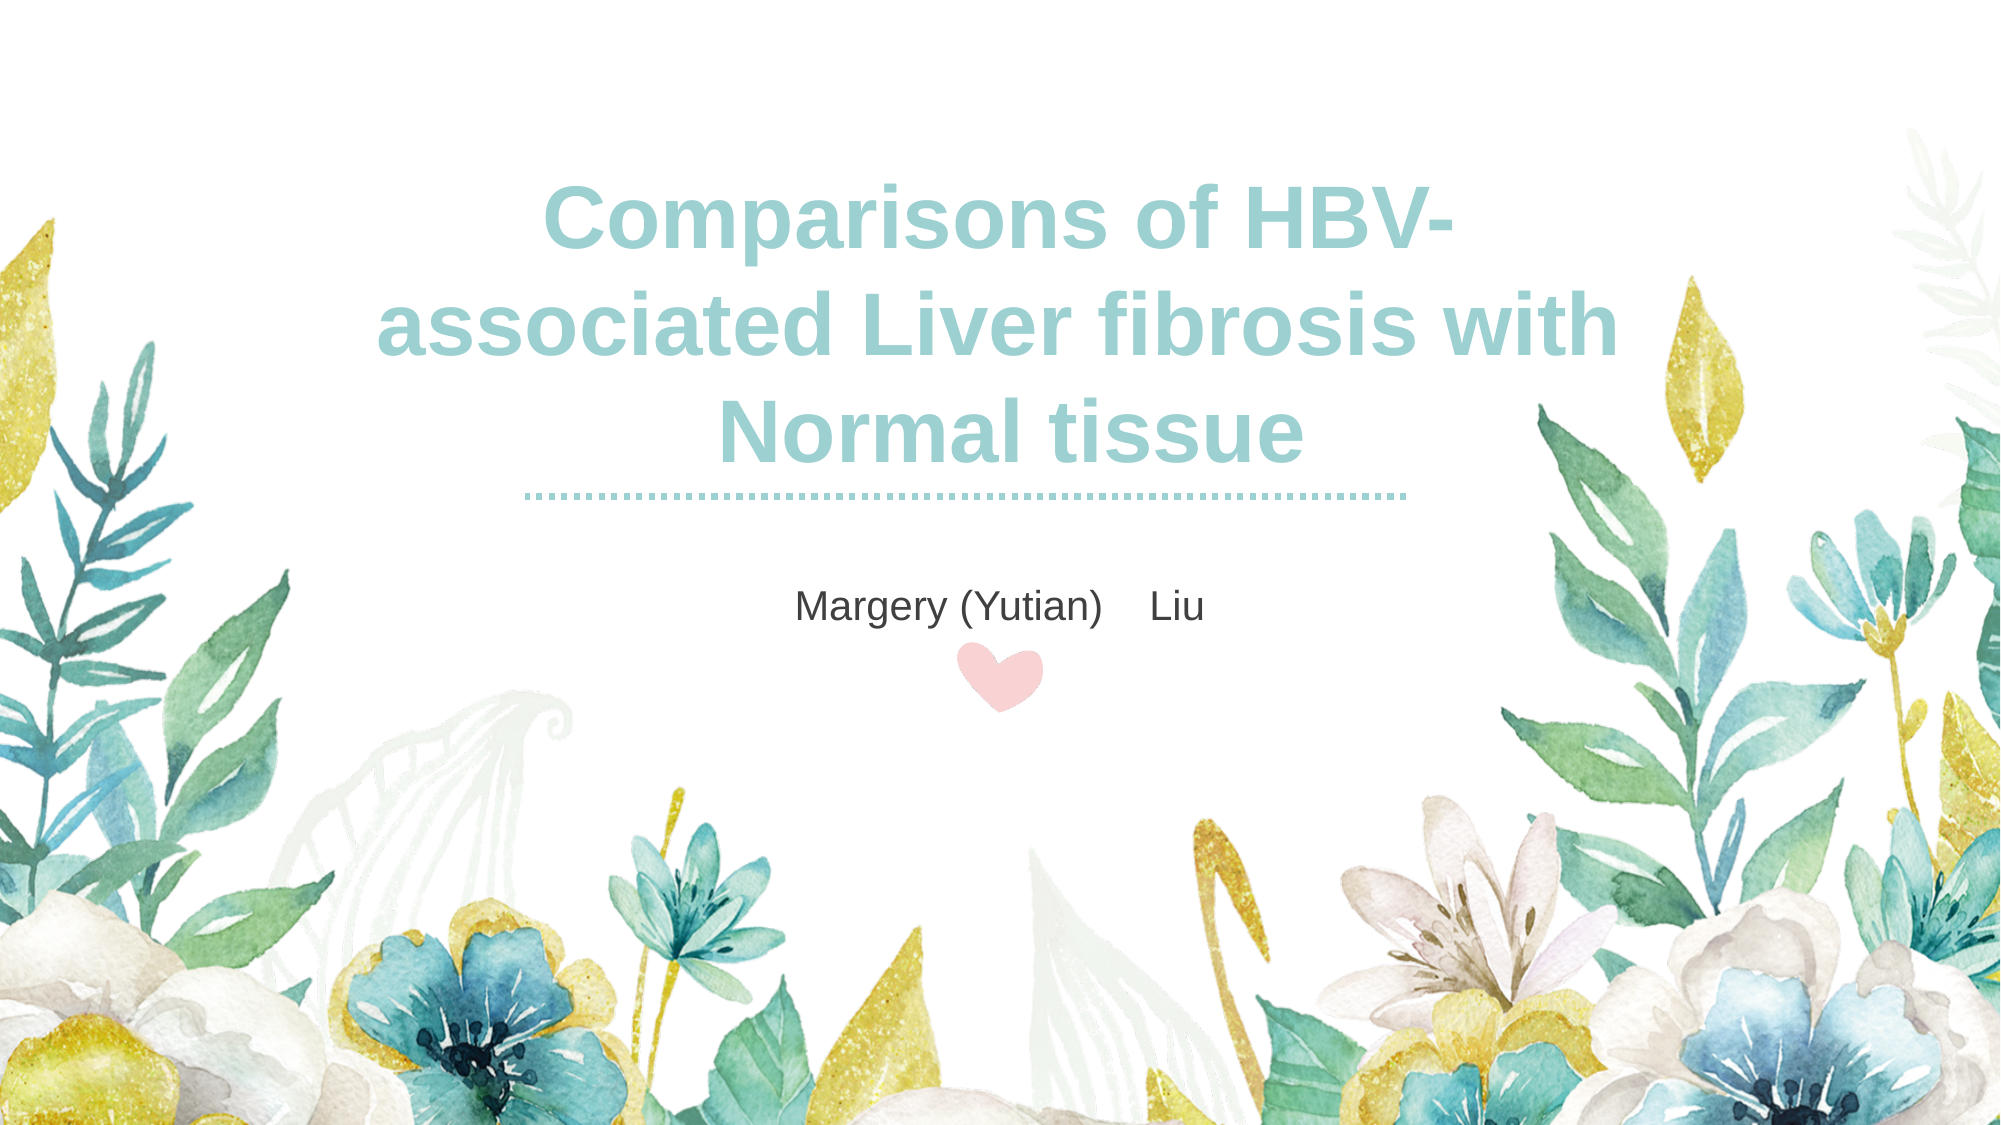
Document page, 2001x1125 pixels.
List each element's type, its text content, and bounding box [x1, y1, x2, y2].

subtitle Margery (Yutian) Liu [359, 560, 1641, 653]
picture [0, 127, 2001, 1125]
title Comparisons of HBV-associated Liver fibrosis with Normal tissue [359, 149, 1641, 480]
